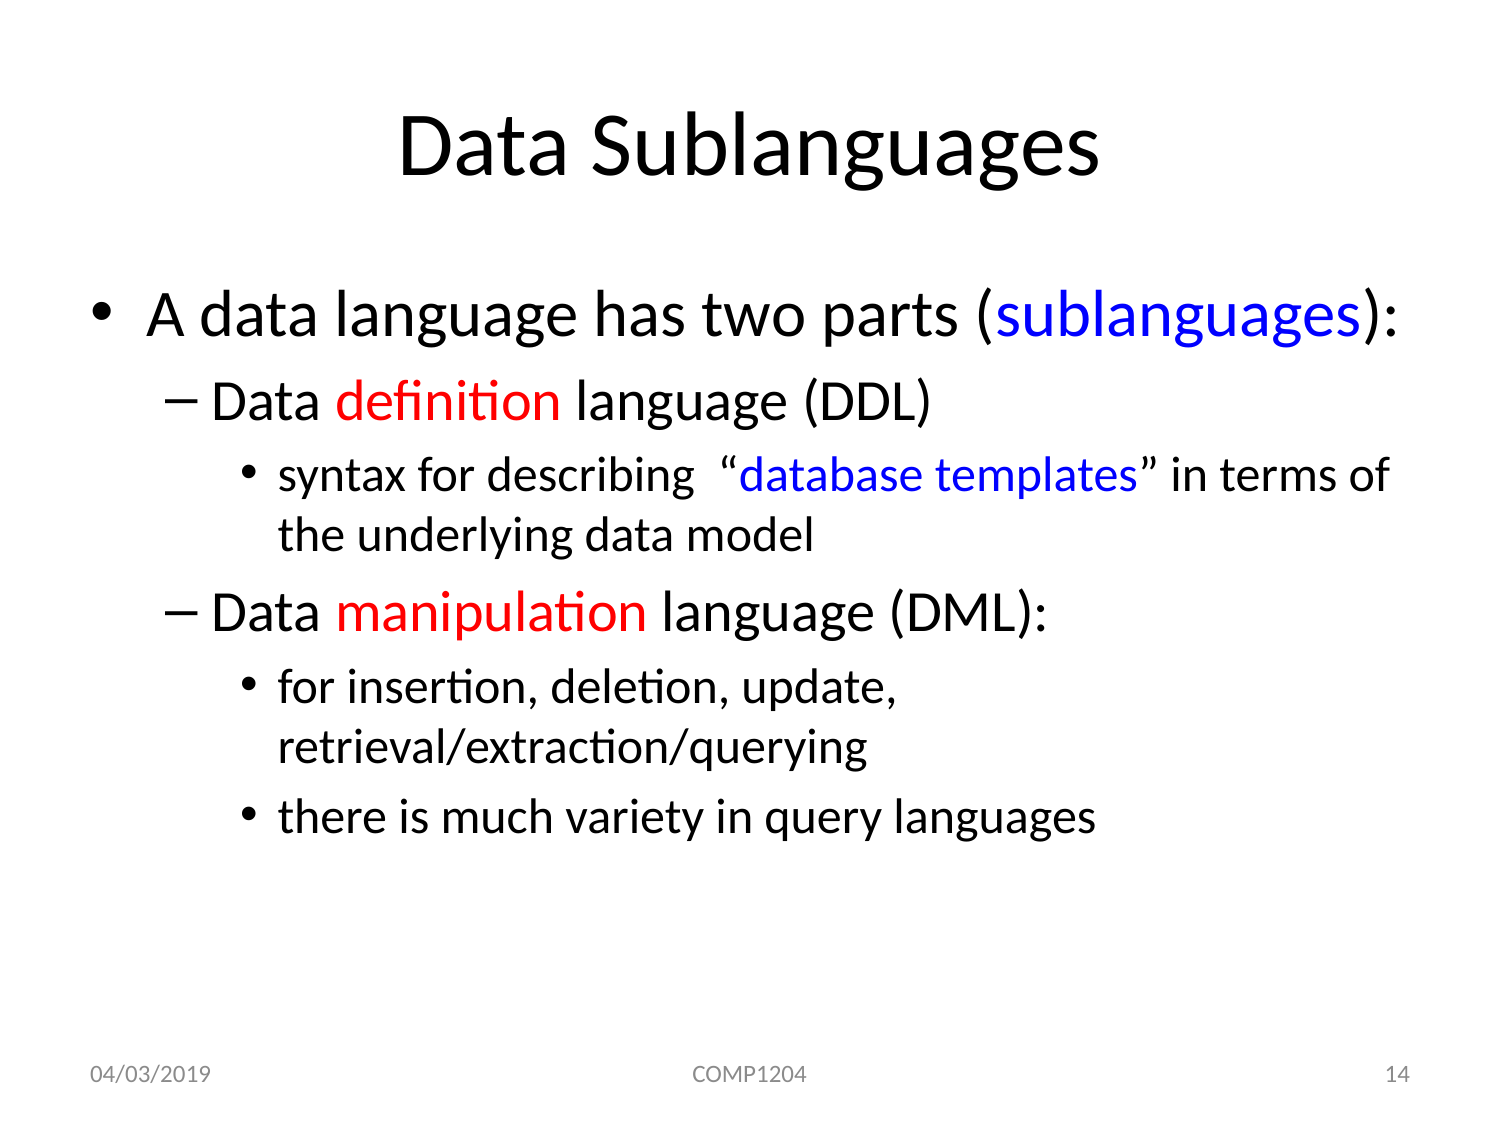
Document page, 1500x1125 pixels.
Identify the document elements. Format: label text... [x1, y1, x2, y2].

slide_number 14 [1074, 1042, 1425, 1103]
footer COMP1204 [512, 1042, 988, 1103]
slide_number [75, 1042, 425, 1103]
list A data language has two parts (sublanguages): Data definition language (DDL) syntax for describing “database templates” in terms of the underlying data model Data manipulation language (DML): for insertion, deletion, update, retrieval/extraction/querying there is much variety in query languages [75, 262, 1425, 1005]
title Data Sublanguages [75, 45, 1425, 233]
